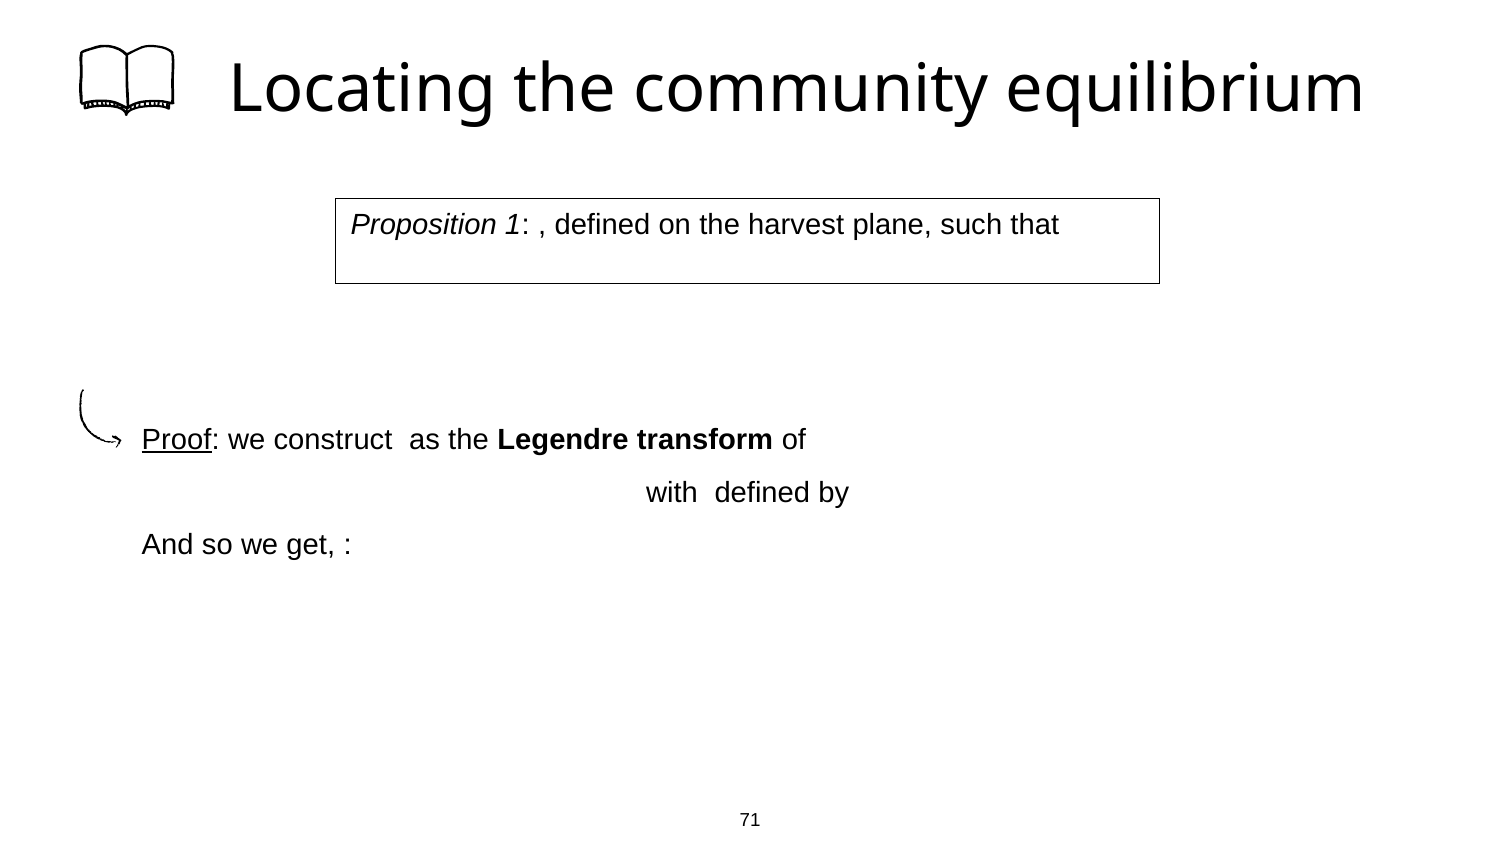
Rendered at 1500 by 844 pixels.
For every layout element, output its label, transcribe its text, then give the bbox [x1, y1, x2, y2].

text_box Locating the community equilibrium [213, 29, 1458, 131]
slide_number 71 [705, 792, 795, 844]
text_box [71, 397, 130, 440]
text_box [79, 44, 175, 116]
